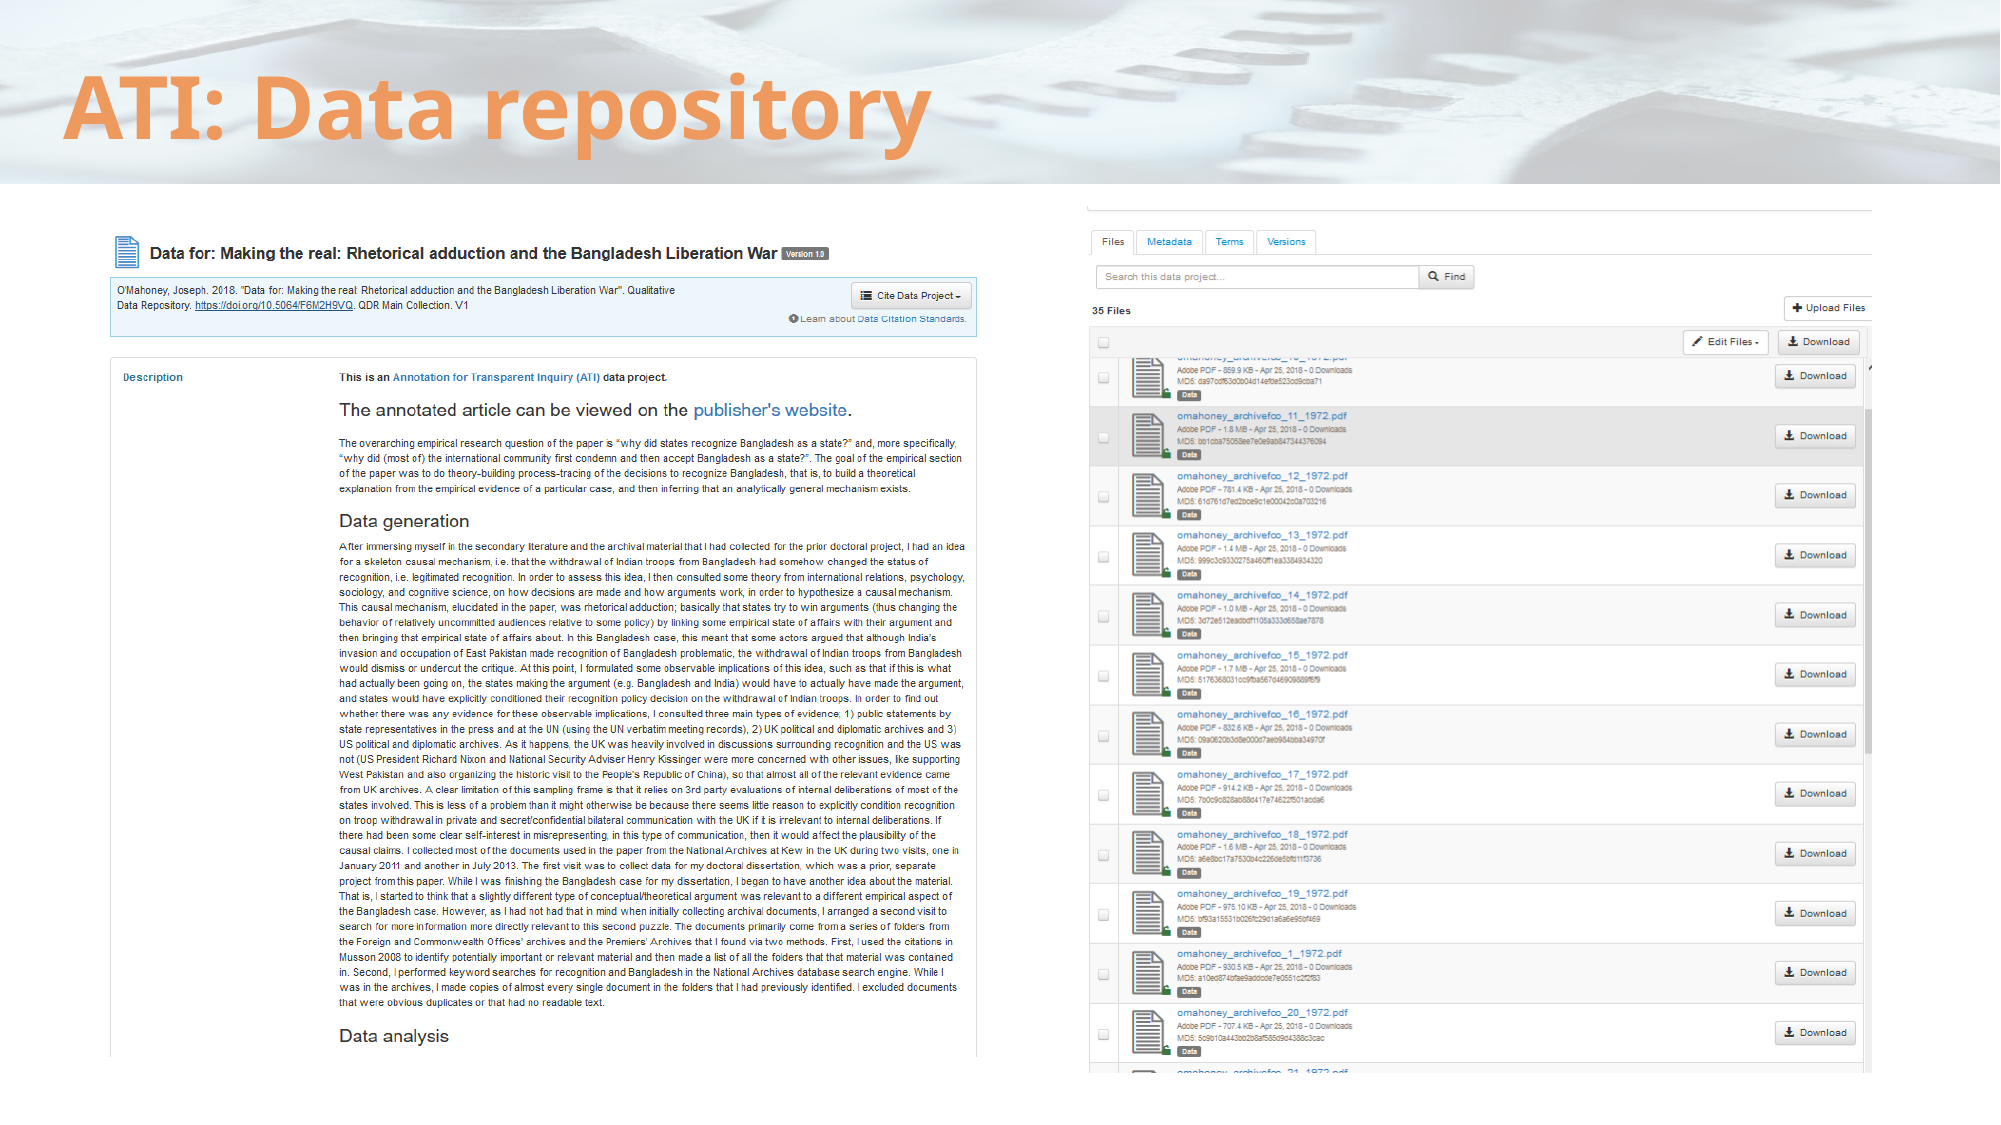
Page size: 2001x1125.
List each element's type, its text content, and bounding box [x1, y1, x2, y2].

picture [1074, 206, 1872, 1073]
title ATI: Data repository [43, 43, 1944, 214]
picture [106, 222, 1013, 1057]
